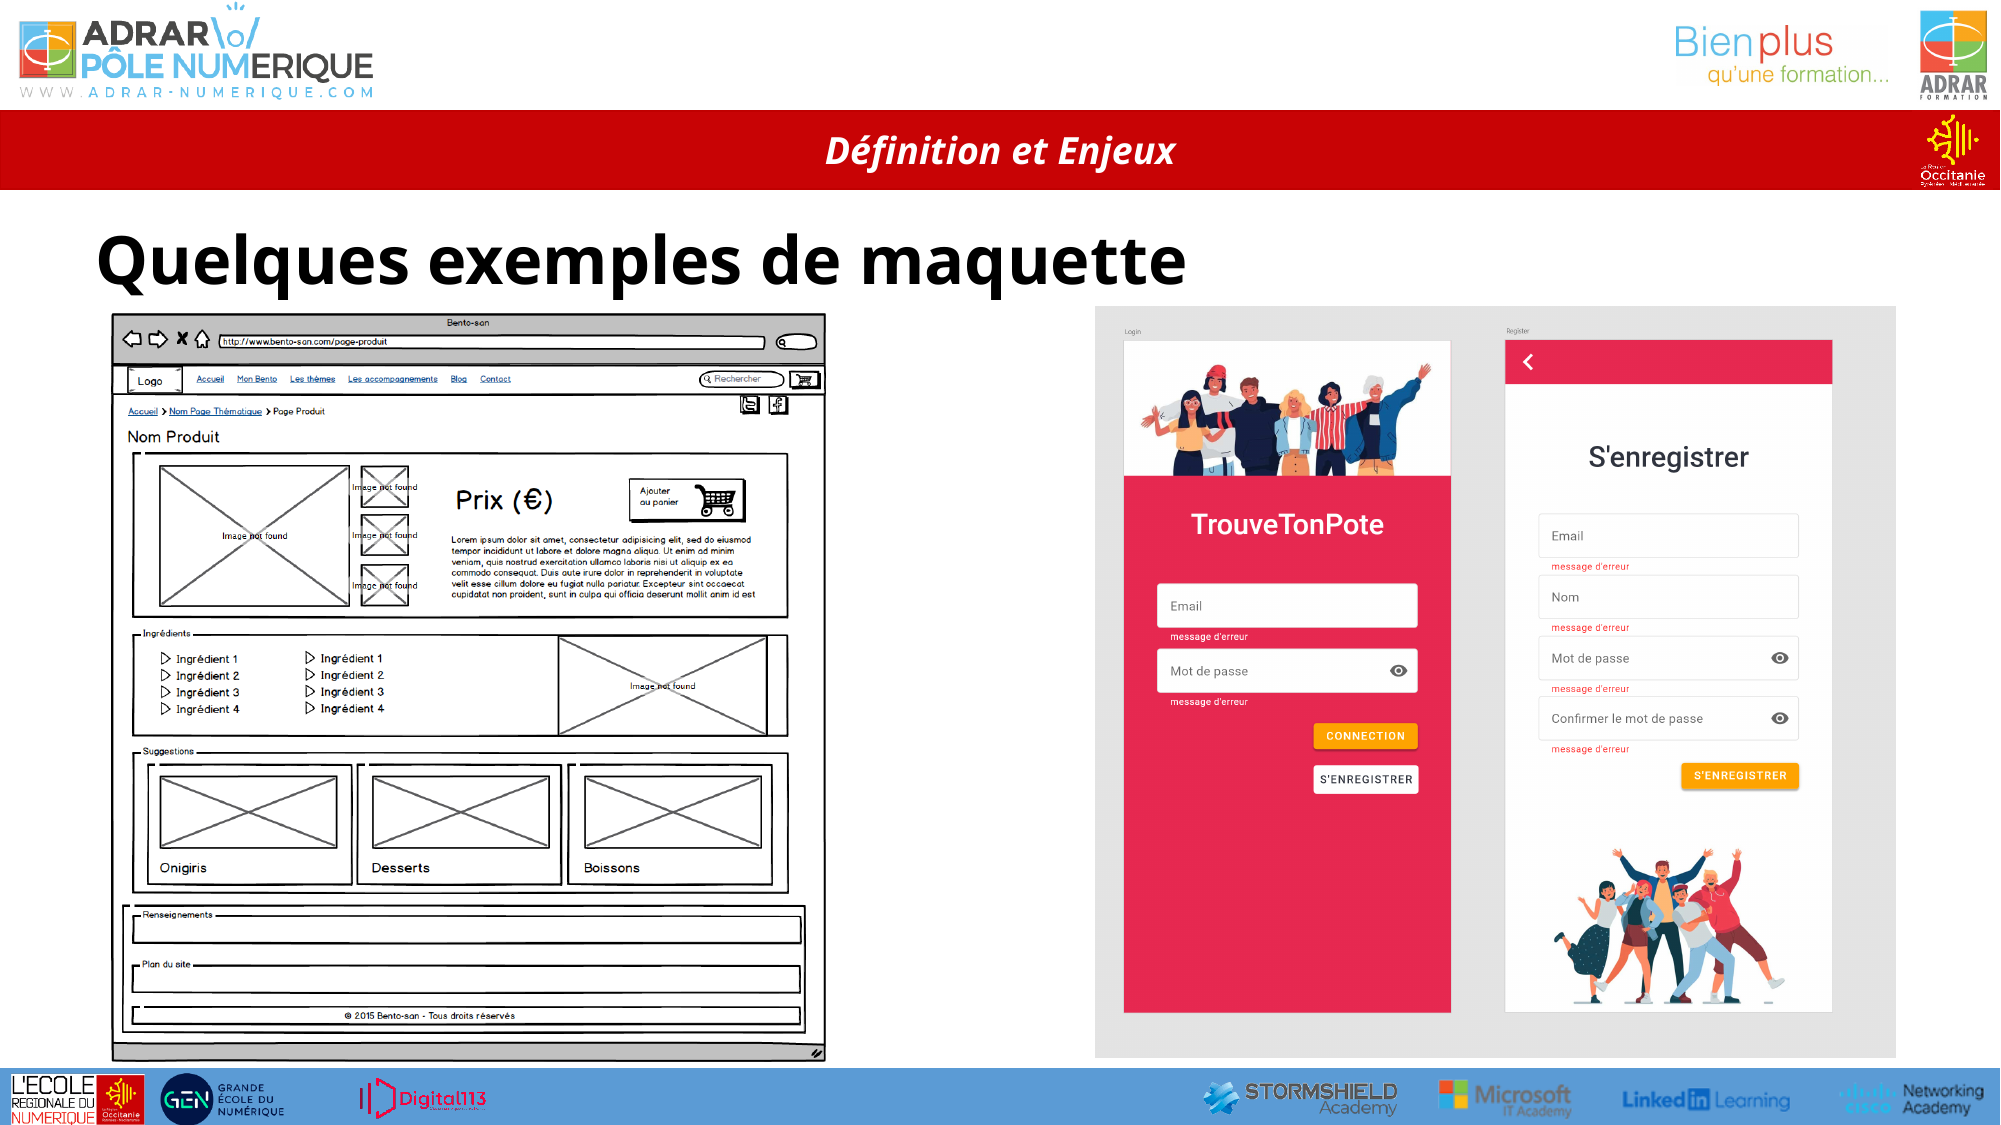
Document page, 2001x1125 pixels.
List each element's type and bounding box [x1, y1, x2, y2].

picture [110, 313, 826, 1063]
text_box [0, 0, 2000, 1125]
picture [1095, 305, 1896, 1058]
